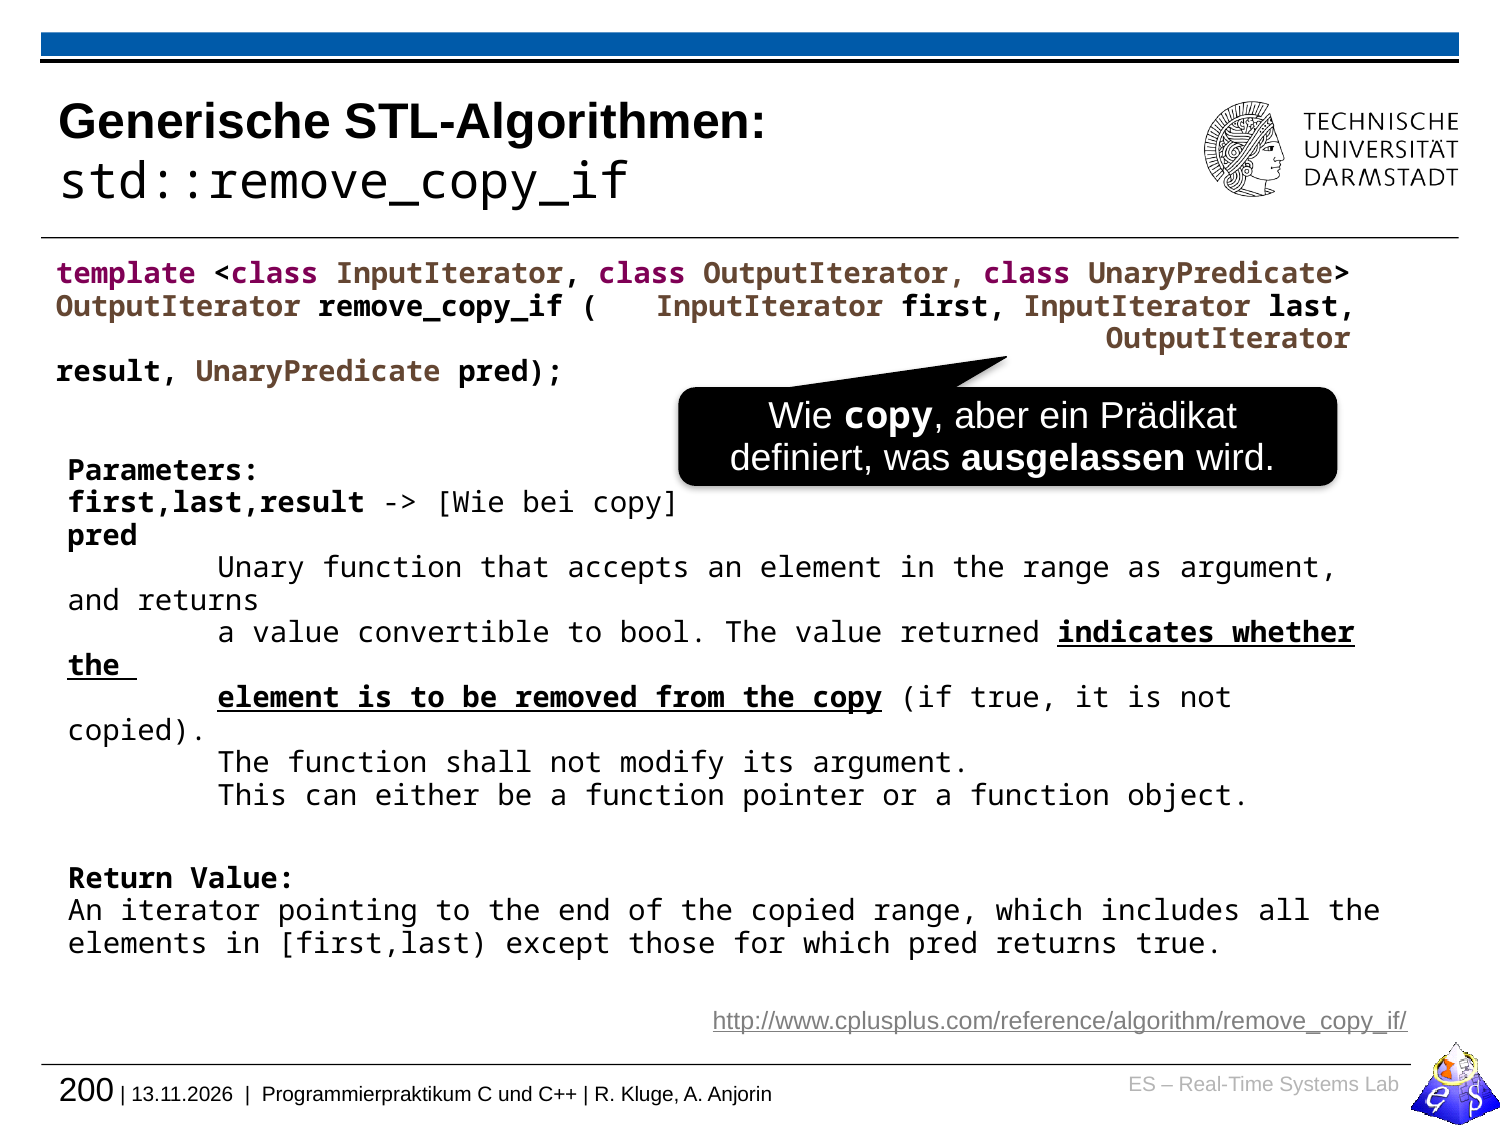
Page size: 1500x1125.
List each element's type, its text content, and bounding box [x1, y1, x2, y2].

text_box template <class InputIterator, class OutputIterator, class UnaryPredicate> OutputIterator remove_copy_if ( InputIterator first, InputIterator last, OutputIterator result, UnaryPredicate pred); [41, 250, 1423, 396]
text_box Parameters: first,last,result -> [Wie bei copy] pred Unary function that accepts an element in the range as argument, and returns a value convertible to bool. The value returned indicates whether the element is to be removed from the copy (if true, it is not copied). The function shall not modify its argument. This can either be a function pointer or a function object. [52, 448, 1394, 823]
text_box Wie copy, aber ein Prädikat definiert, was ausgelassen wird. [678, 356, 1338, 486]
text_box Return Value: An iterator pointing to the end of the copied range, which includes all the elements in [first,last) except those for which pred returns true. [53, 854, 1411, 968]
text_box http://www.cplusplus.com/reference/algorithm/remove_copy_if/ [335, 999, 1423, 1043]
title Generische STL-Algorithmen: std::remove_copy_if [58, 80, 1187, 218]
picture [1187, 84, 1483, 214]
picture [1411, 1041, 1500, 1125]
